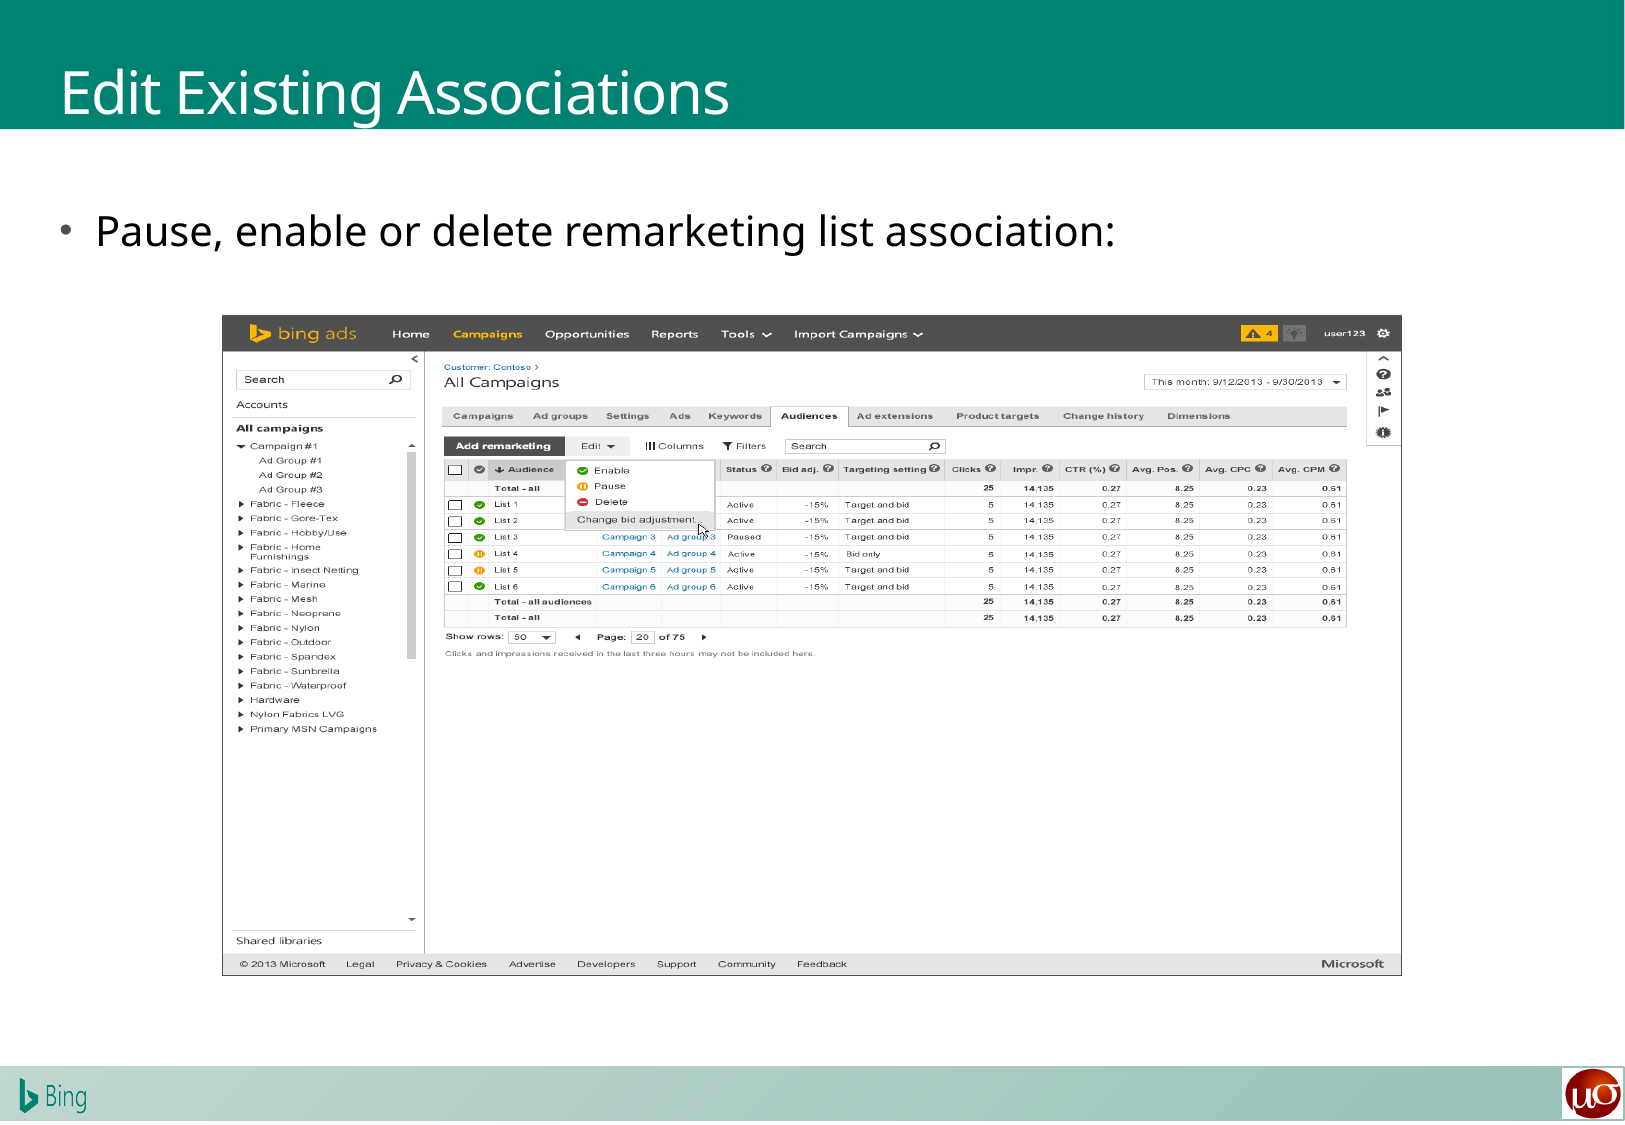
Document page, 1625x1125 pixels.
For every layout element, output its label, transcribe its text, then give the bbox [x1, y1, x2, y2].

title Edit Existing Associations [35, 48, 1482, 165]
picture [8, 1062, 101, 1125]
list Pause, enable or delete remarketing list association: [35, 195, 1482, 271]
picture [1562, 1068, 1623, 1119]
picture [222, 315, 1402, 976]
